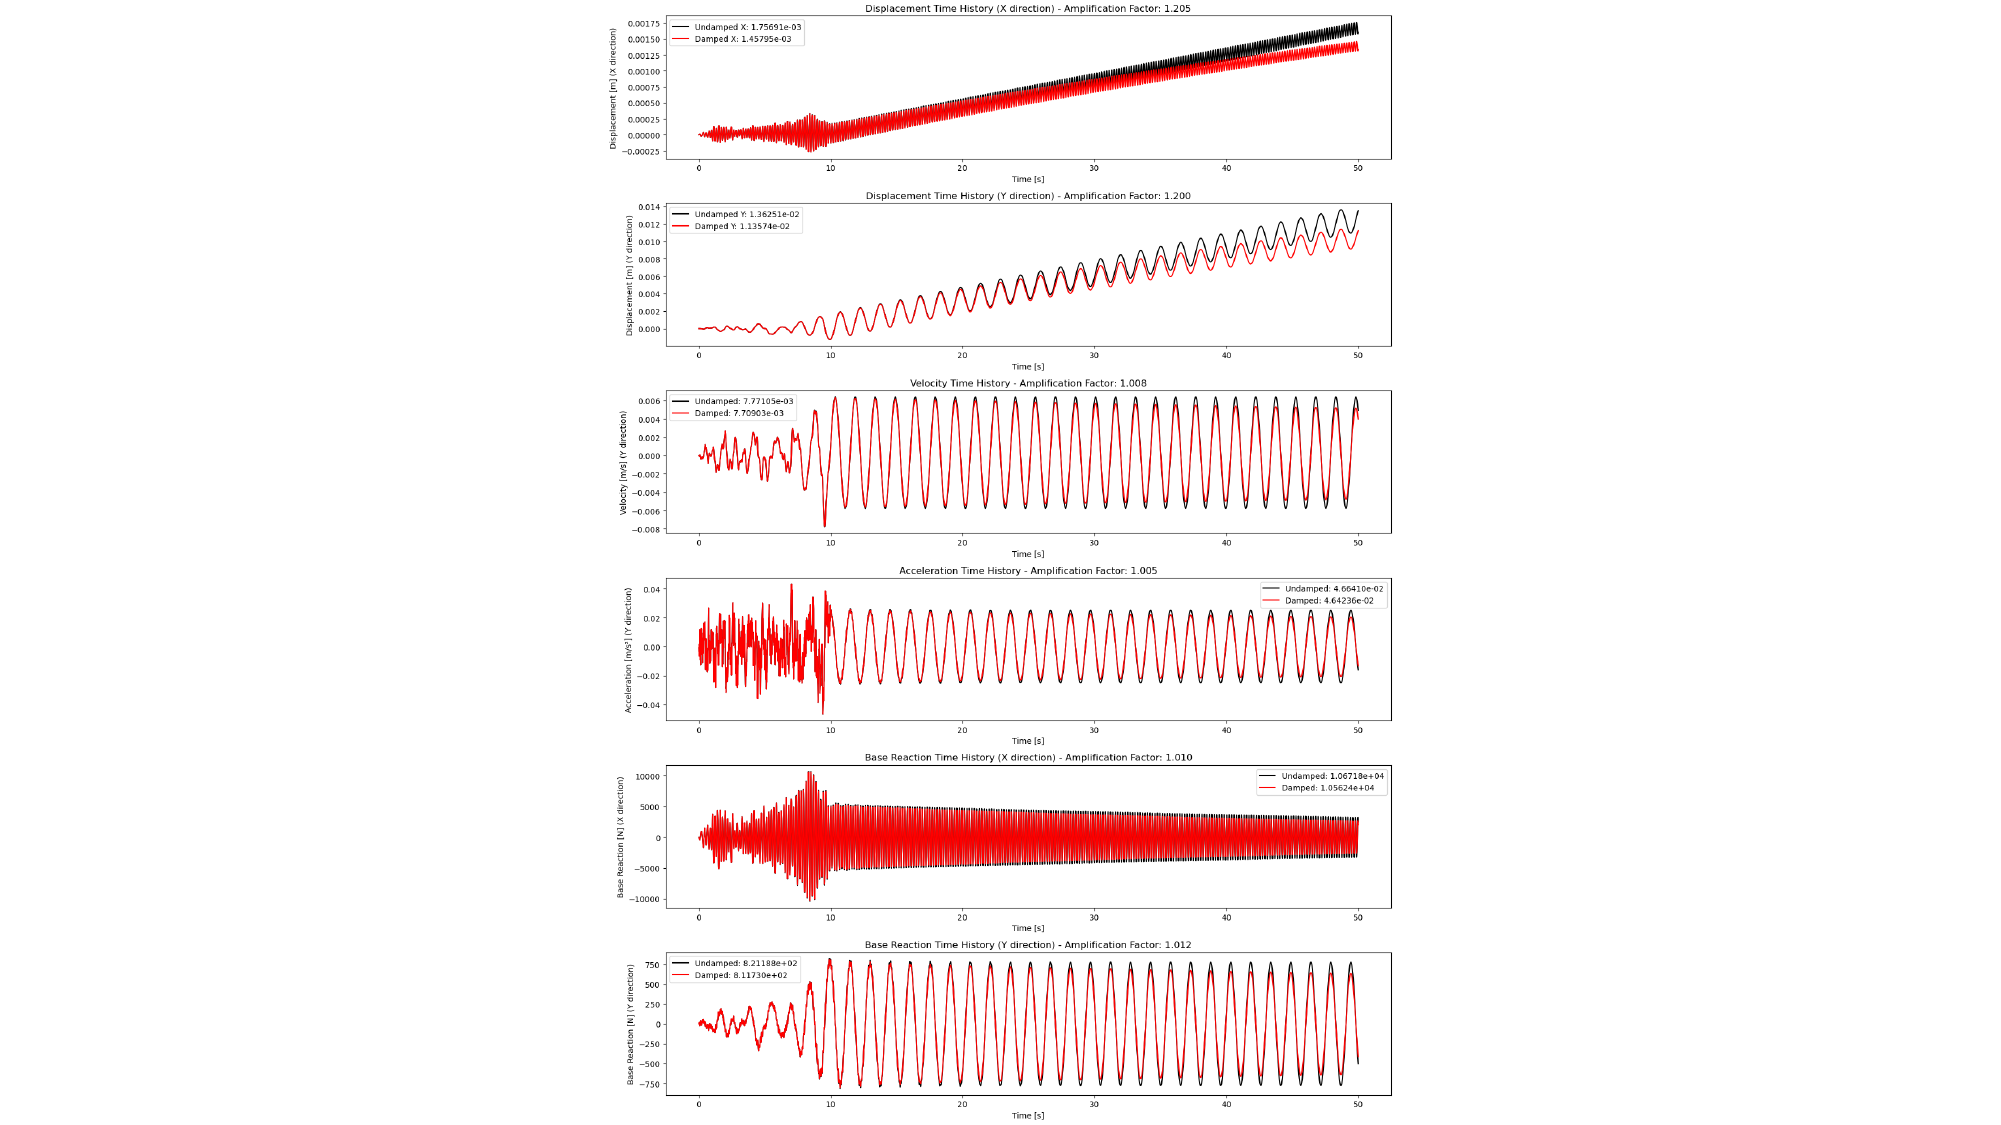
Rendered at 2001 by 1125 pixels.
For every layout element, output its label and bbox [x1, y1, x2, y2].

picture [604, 0, 1396, 1125]
